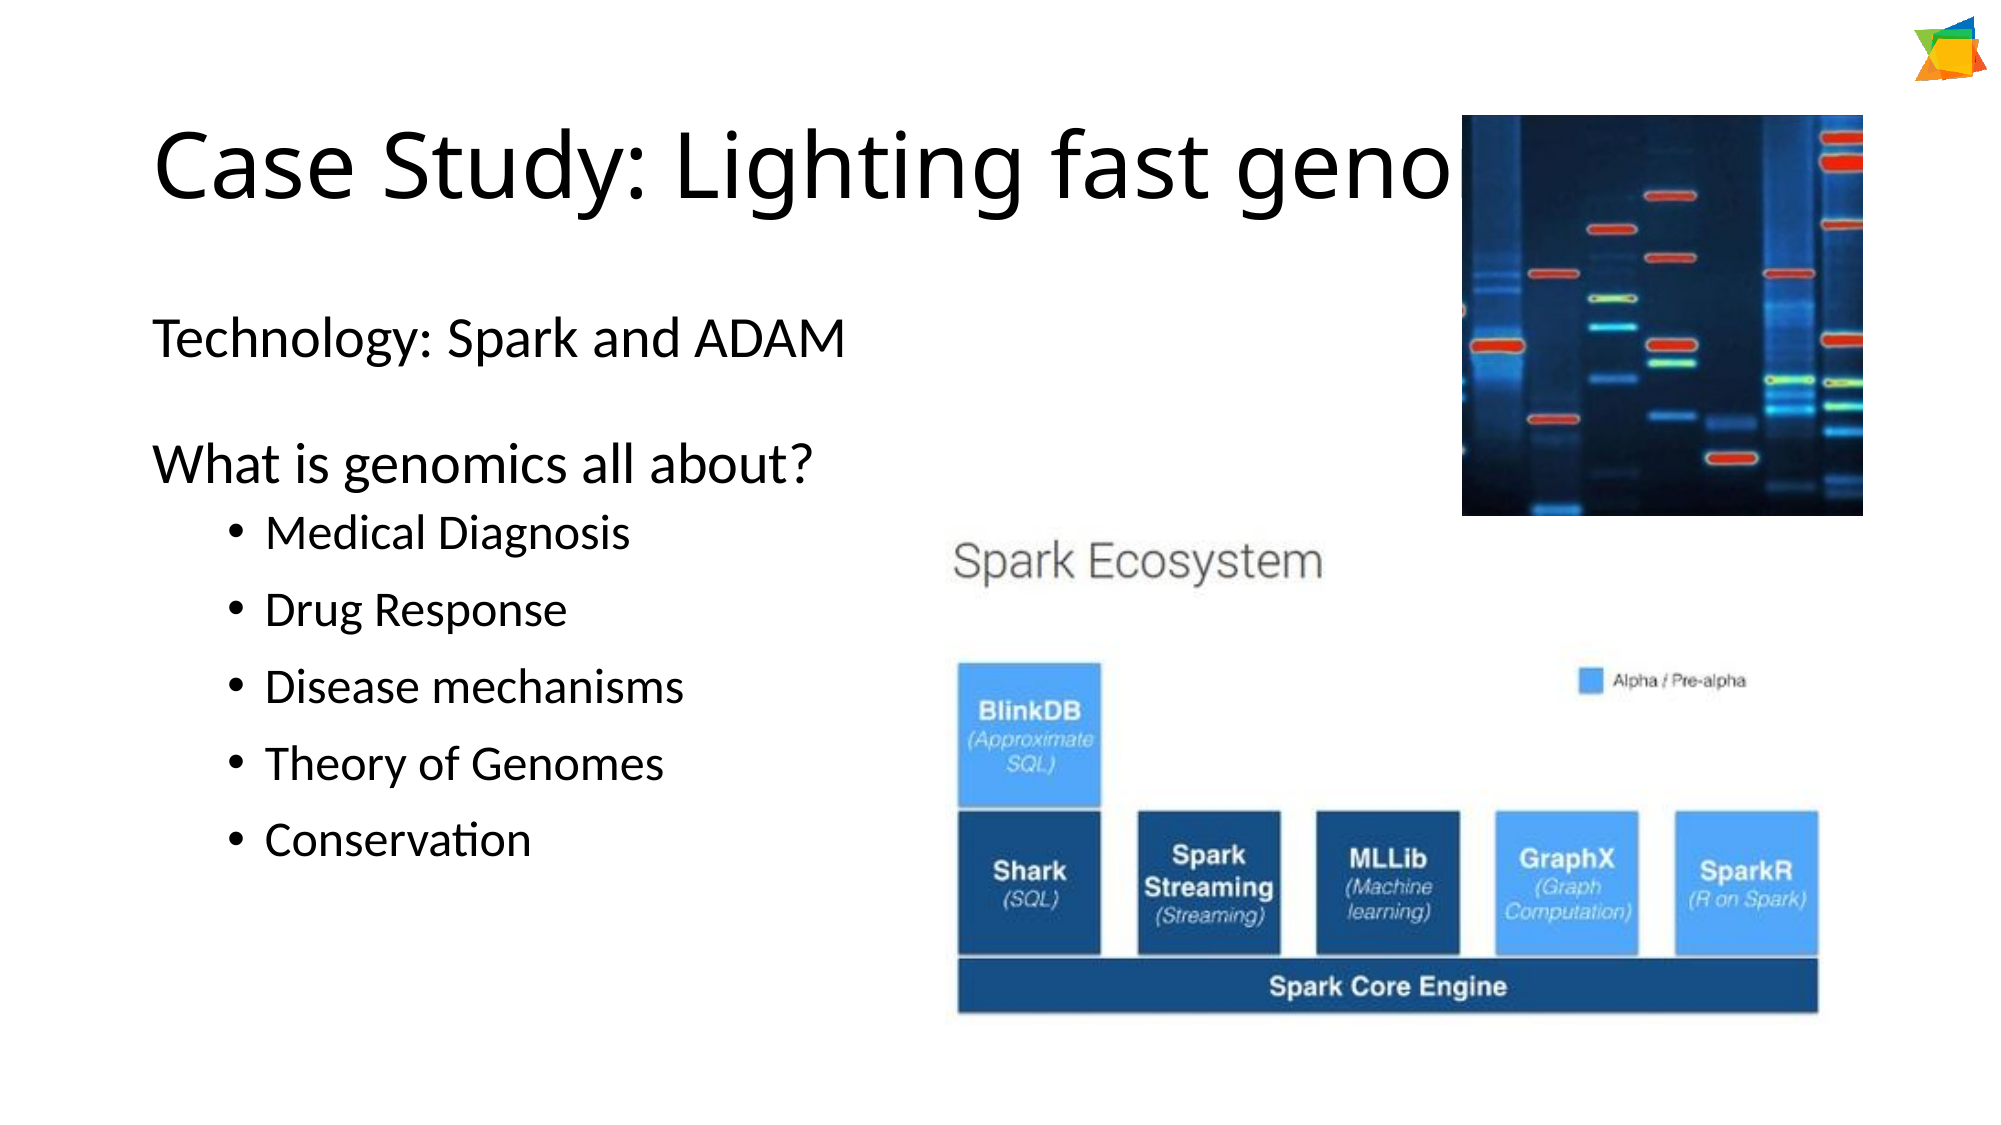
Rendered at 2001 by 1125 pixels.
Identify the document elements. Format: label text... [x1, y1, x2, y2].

picture [1462, 115, 1863, 516]
picture [945, 526, 1840, 1036]
picture [1914, 16, 1987, 81]
list Technology: Spark and ADAM What is genomics all about? Medical Diagnosis Drug Response Disease mechanisms Theory of Genomes Conservation [137, 299, 1863, 1014]
title Case Study: Lighting fast genomics [137, 59, 1863, 278]
